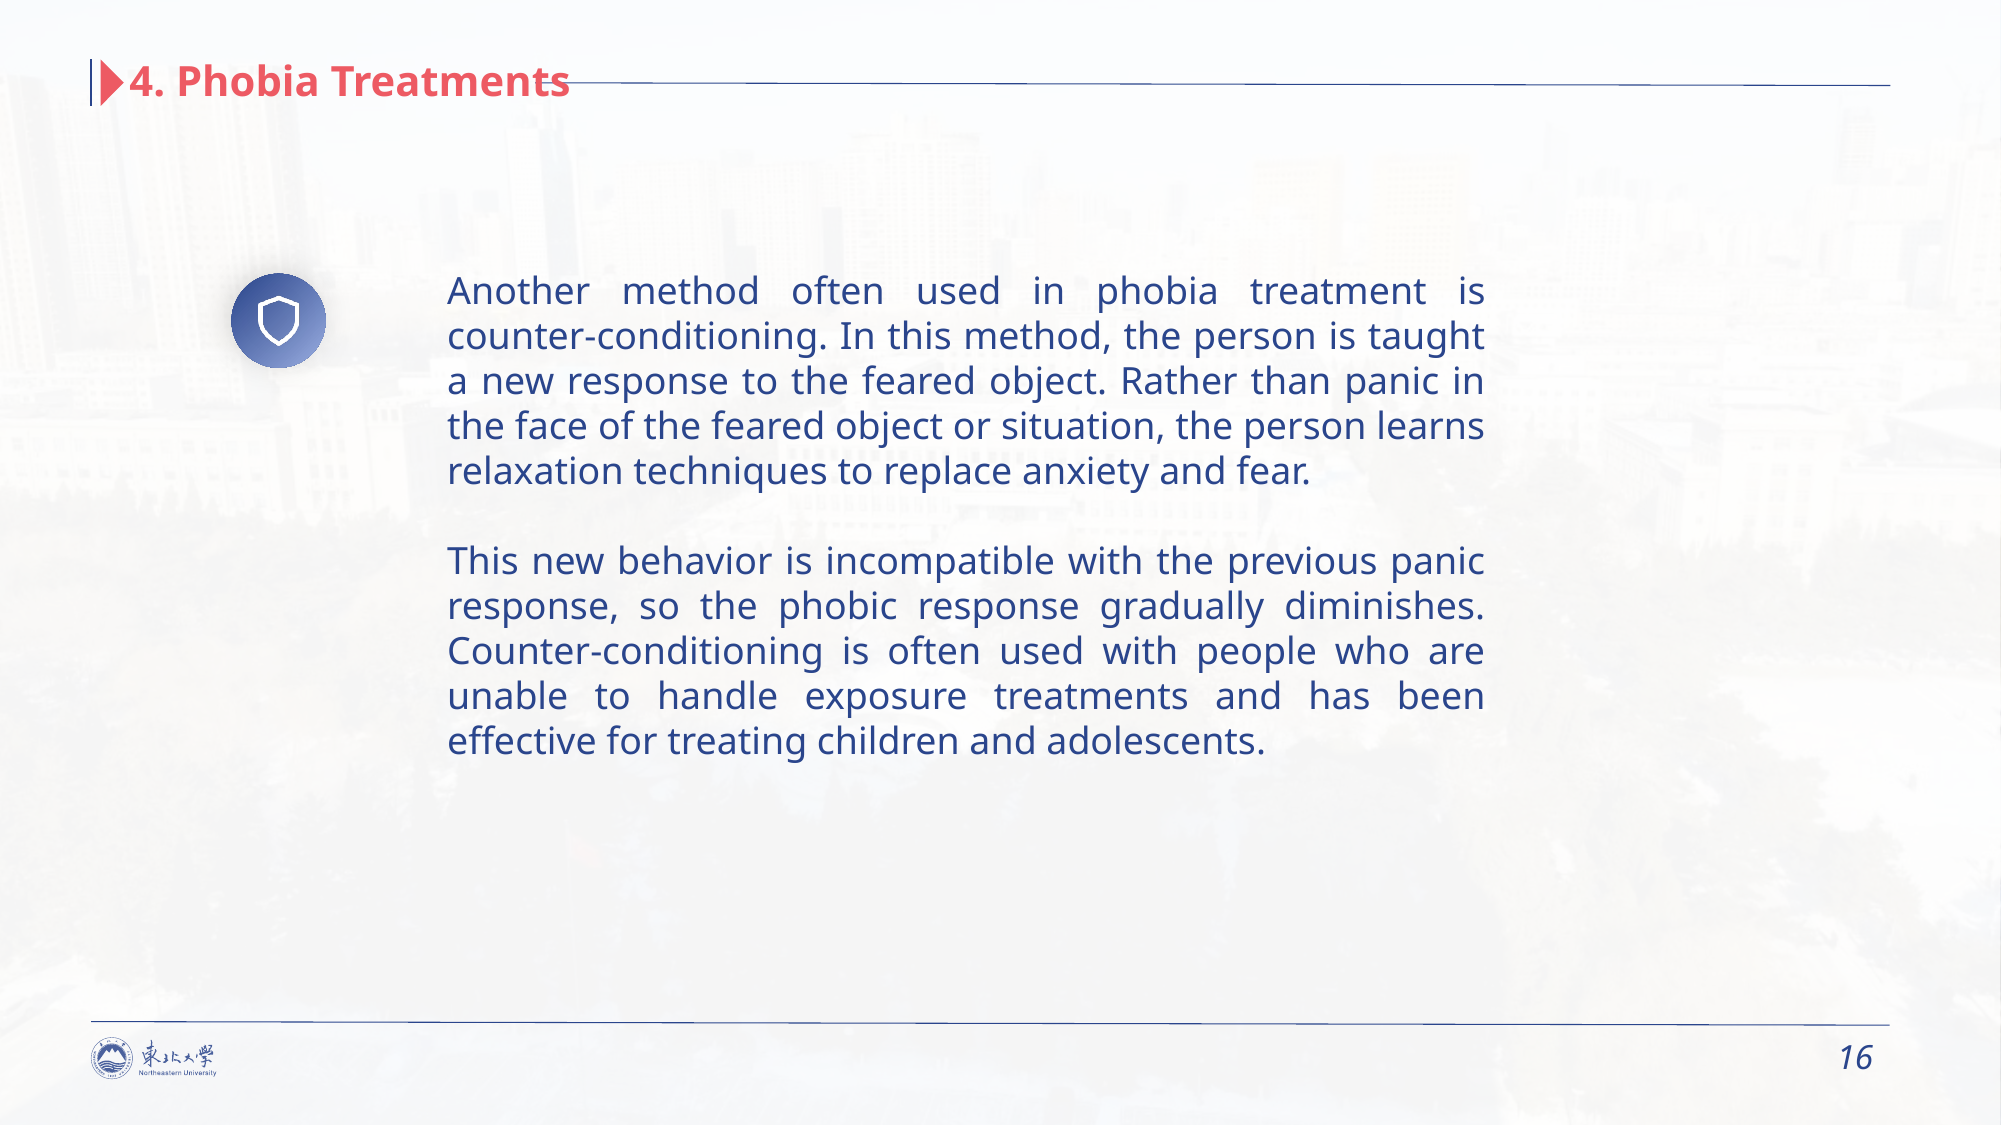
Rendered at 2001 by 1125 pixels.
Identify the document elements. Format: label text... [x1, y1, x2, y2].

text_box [231, 273, 326, 368]
text_box Another method often used in phobia treatment is counter-conditioning. In this method, the person is taught a new response to the feared object. Rather than panic in the face of the feared object or situation, the person learns relaxation techniques to replace anxiety and fear. This new behavior is incompatible with the previous panic response, so the phobic response gradually diminishes. Counter-conditioning is often used with people who are unable to handle exposure treatments and has been effective for treating children and adolescents. [432, 259, 1501, 770]
list 16 [1821, 1033, 1909, 1085]
list 4. Phobia Treatments [114, 53, 638, 114]
